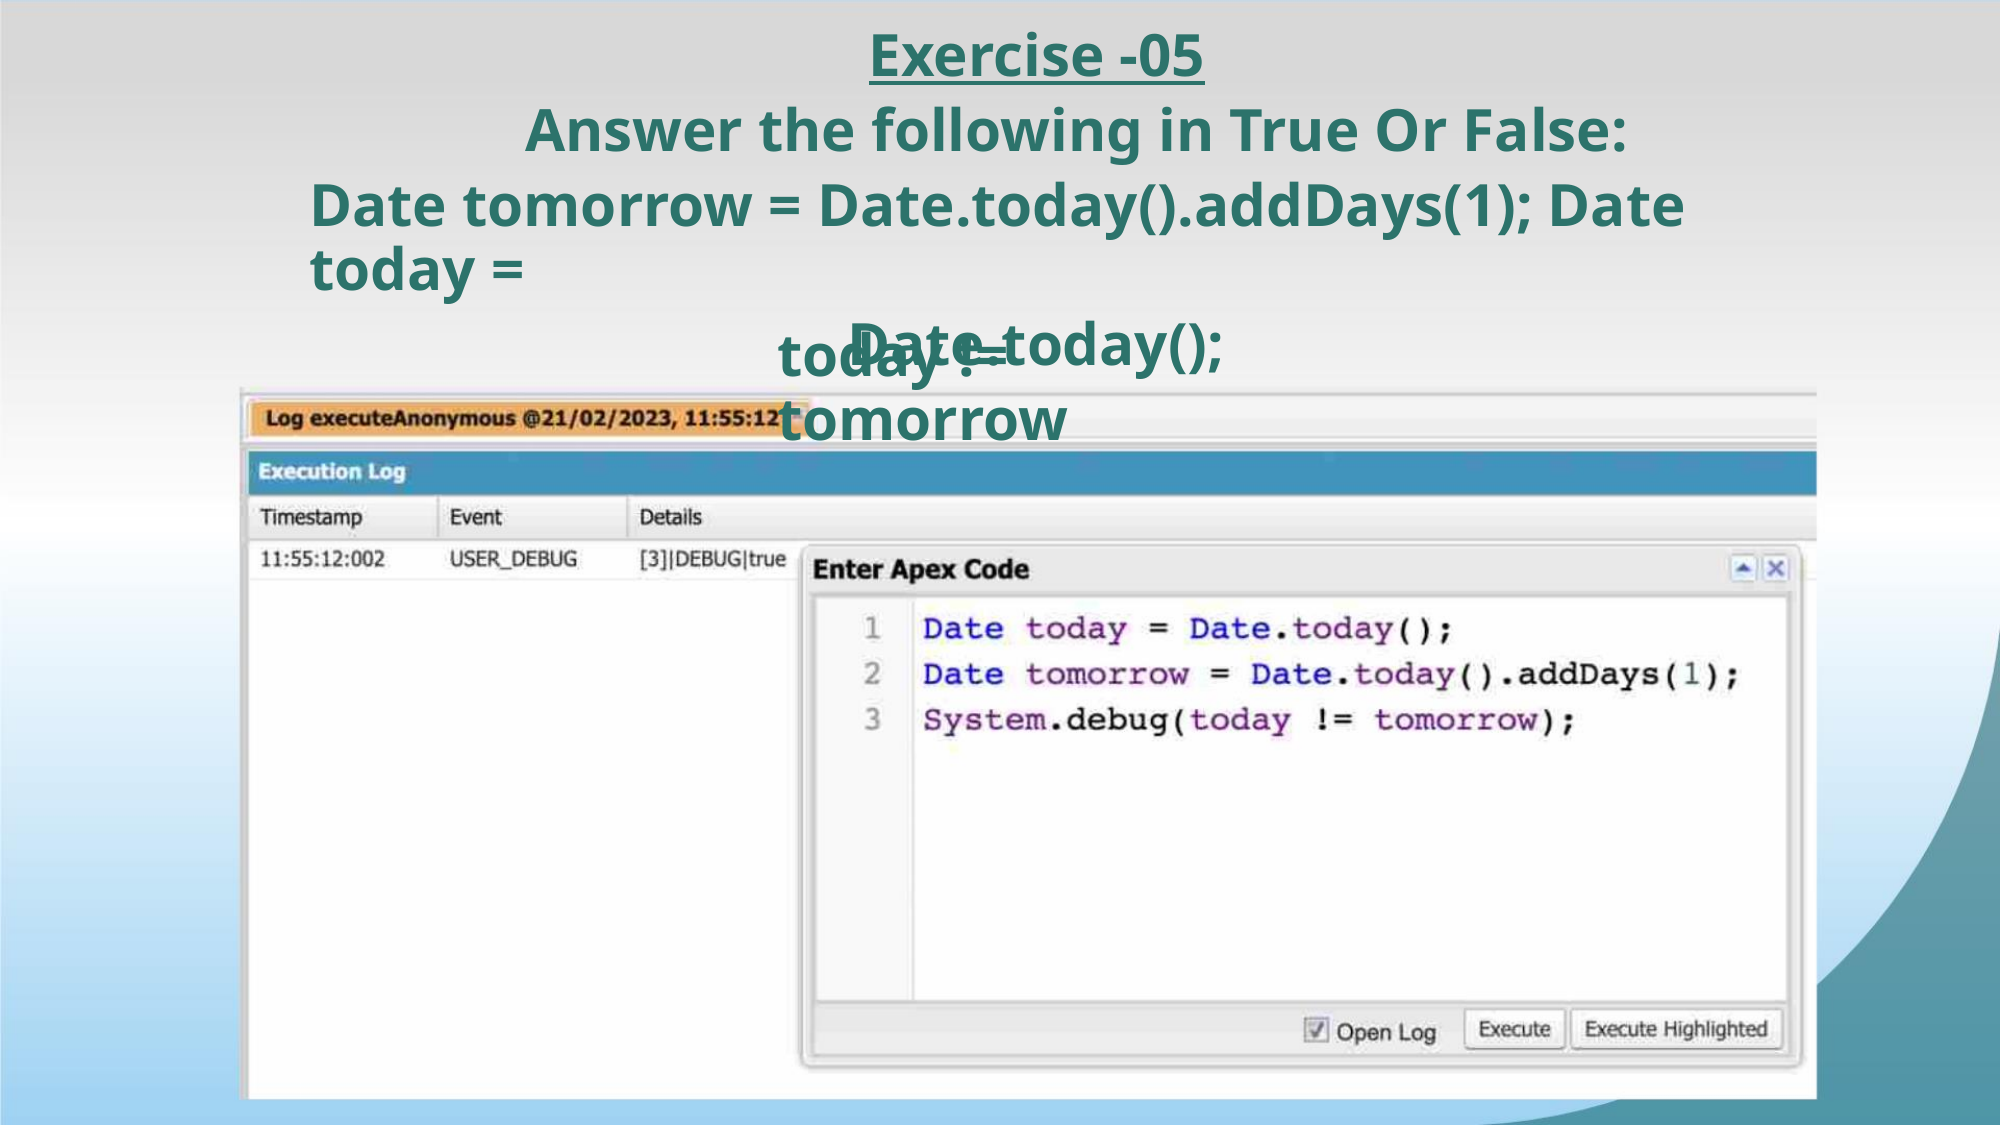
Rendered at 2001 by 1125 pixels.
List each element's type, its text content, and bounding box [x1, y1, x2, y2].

text_box [0, 0, 2000, 1125]
text_box today != tomorrow [777, 322, 1273, 453]
text_box Exercise -05 Answer the following in True Or False: Date tomorrow = Date.today().addDays(1); Date today = Date.today(); [309, 23, 1739, 378]
